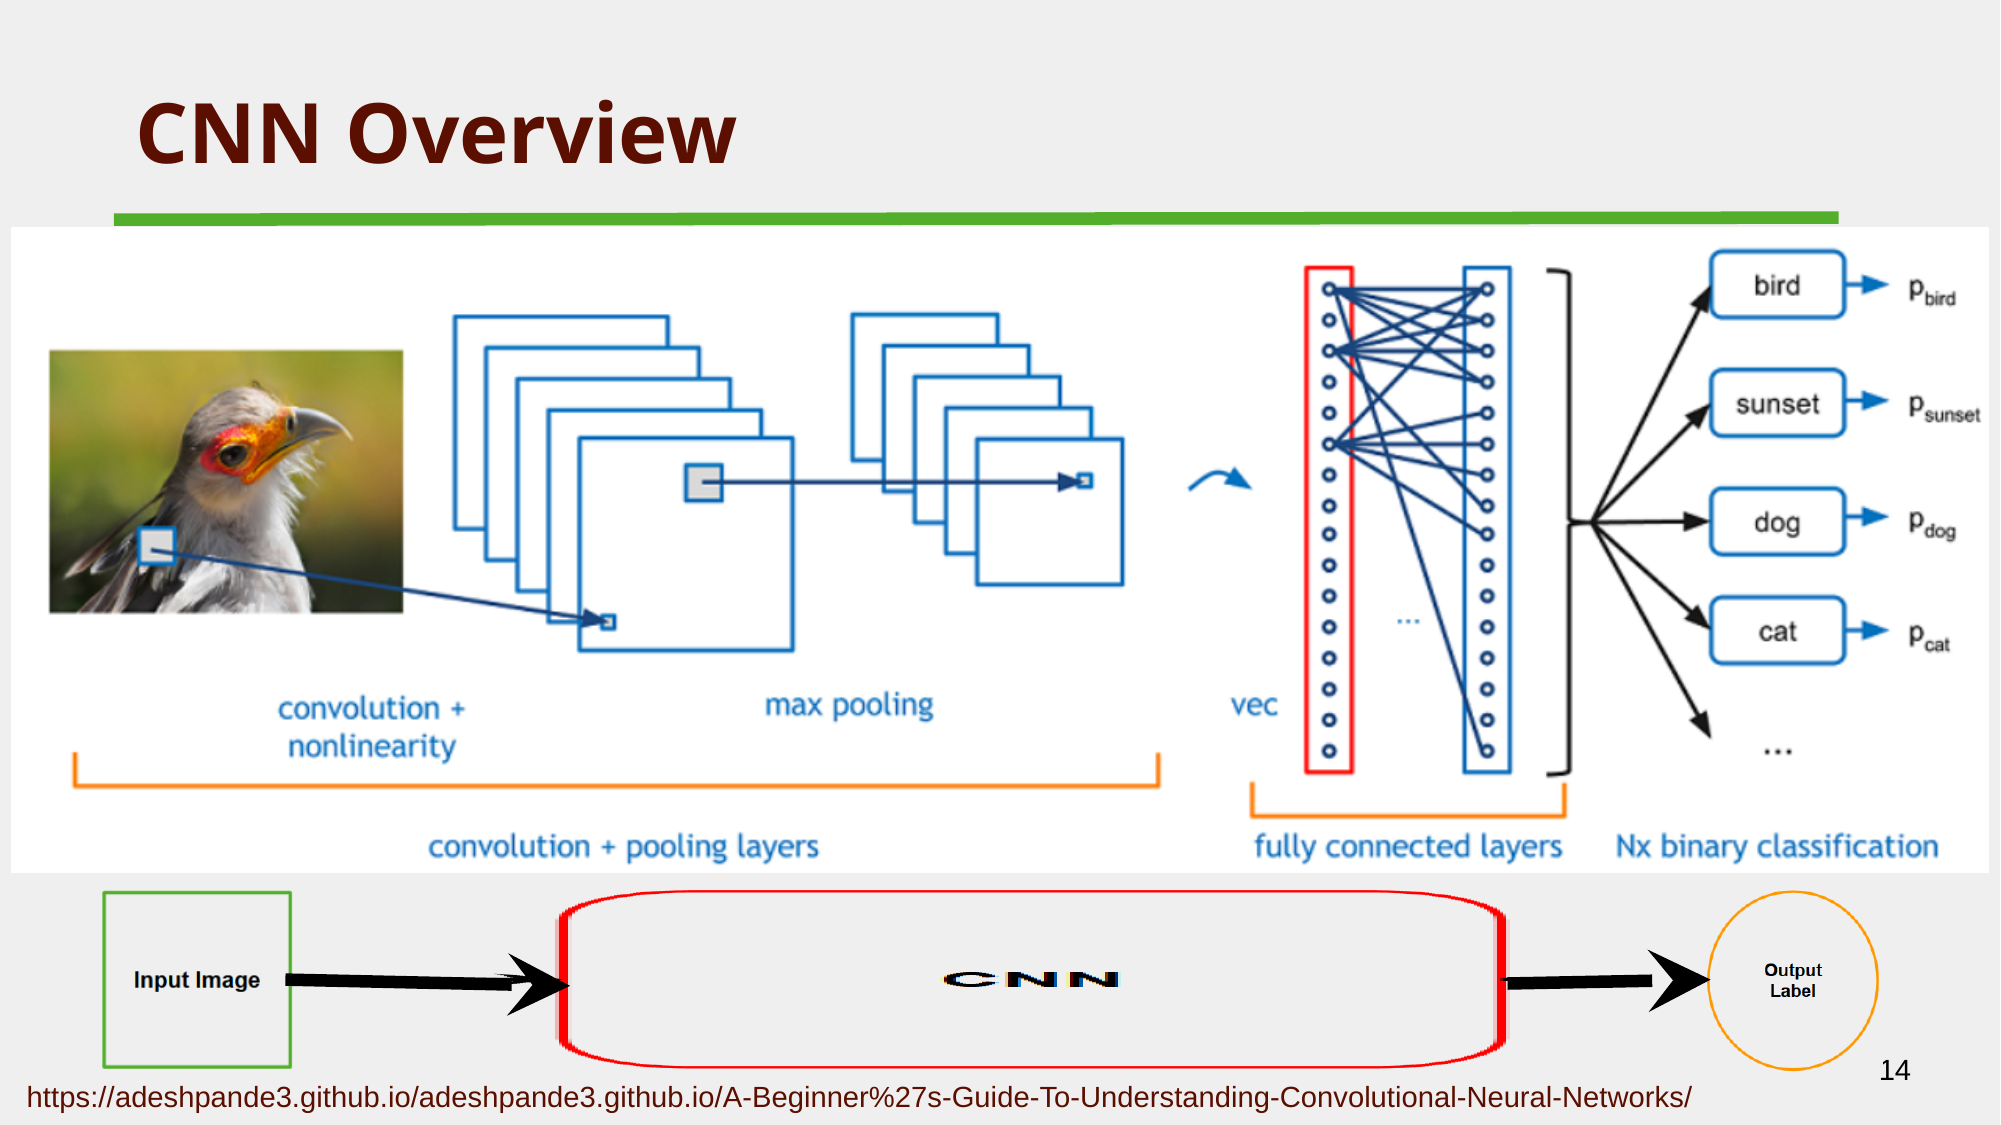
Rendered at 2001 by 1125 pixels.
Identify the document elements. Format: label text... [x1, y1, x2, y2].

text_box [285, 979, 571, 987]
picture [446, 884, 1565, 1075]
slide_number ‹#› [1858, 1025, 1979, 1112]
picture [11, 227, 1989, 873]
picture [97, 884, 299, 1075]
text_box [1507, 979, 1711, 984]
title CNN Overview [115, 59, 1839, 199]
text_box https://adeshpande3.github.io/adeshpande3.github.io/A-Beginner%27s-Guide-To-Understanding-Convolutional-Neural-Networks/ [11, 1060, 1833, 1125]
picture [1681, 883, 1883, 1076]
